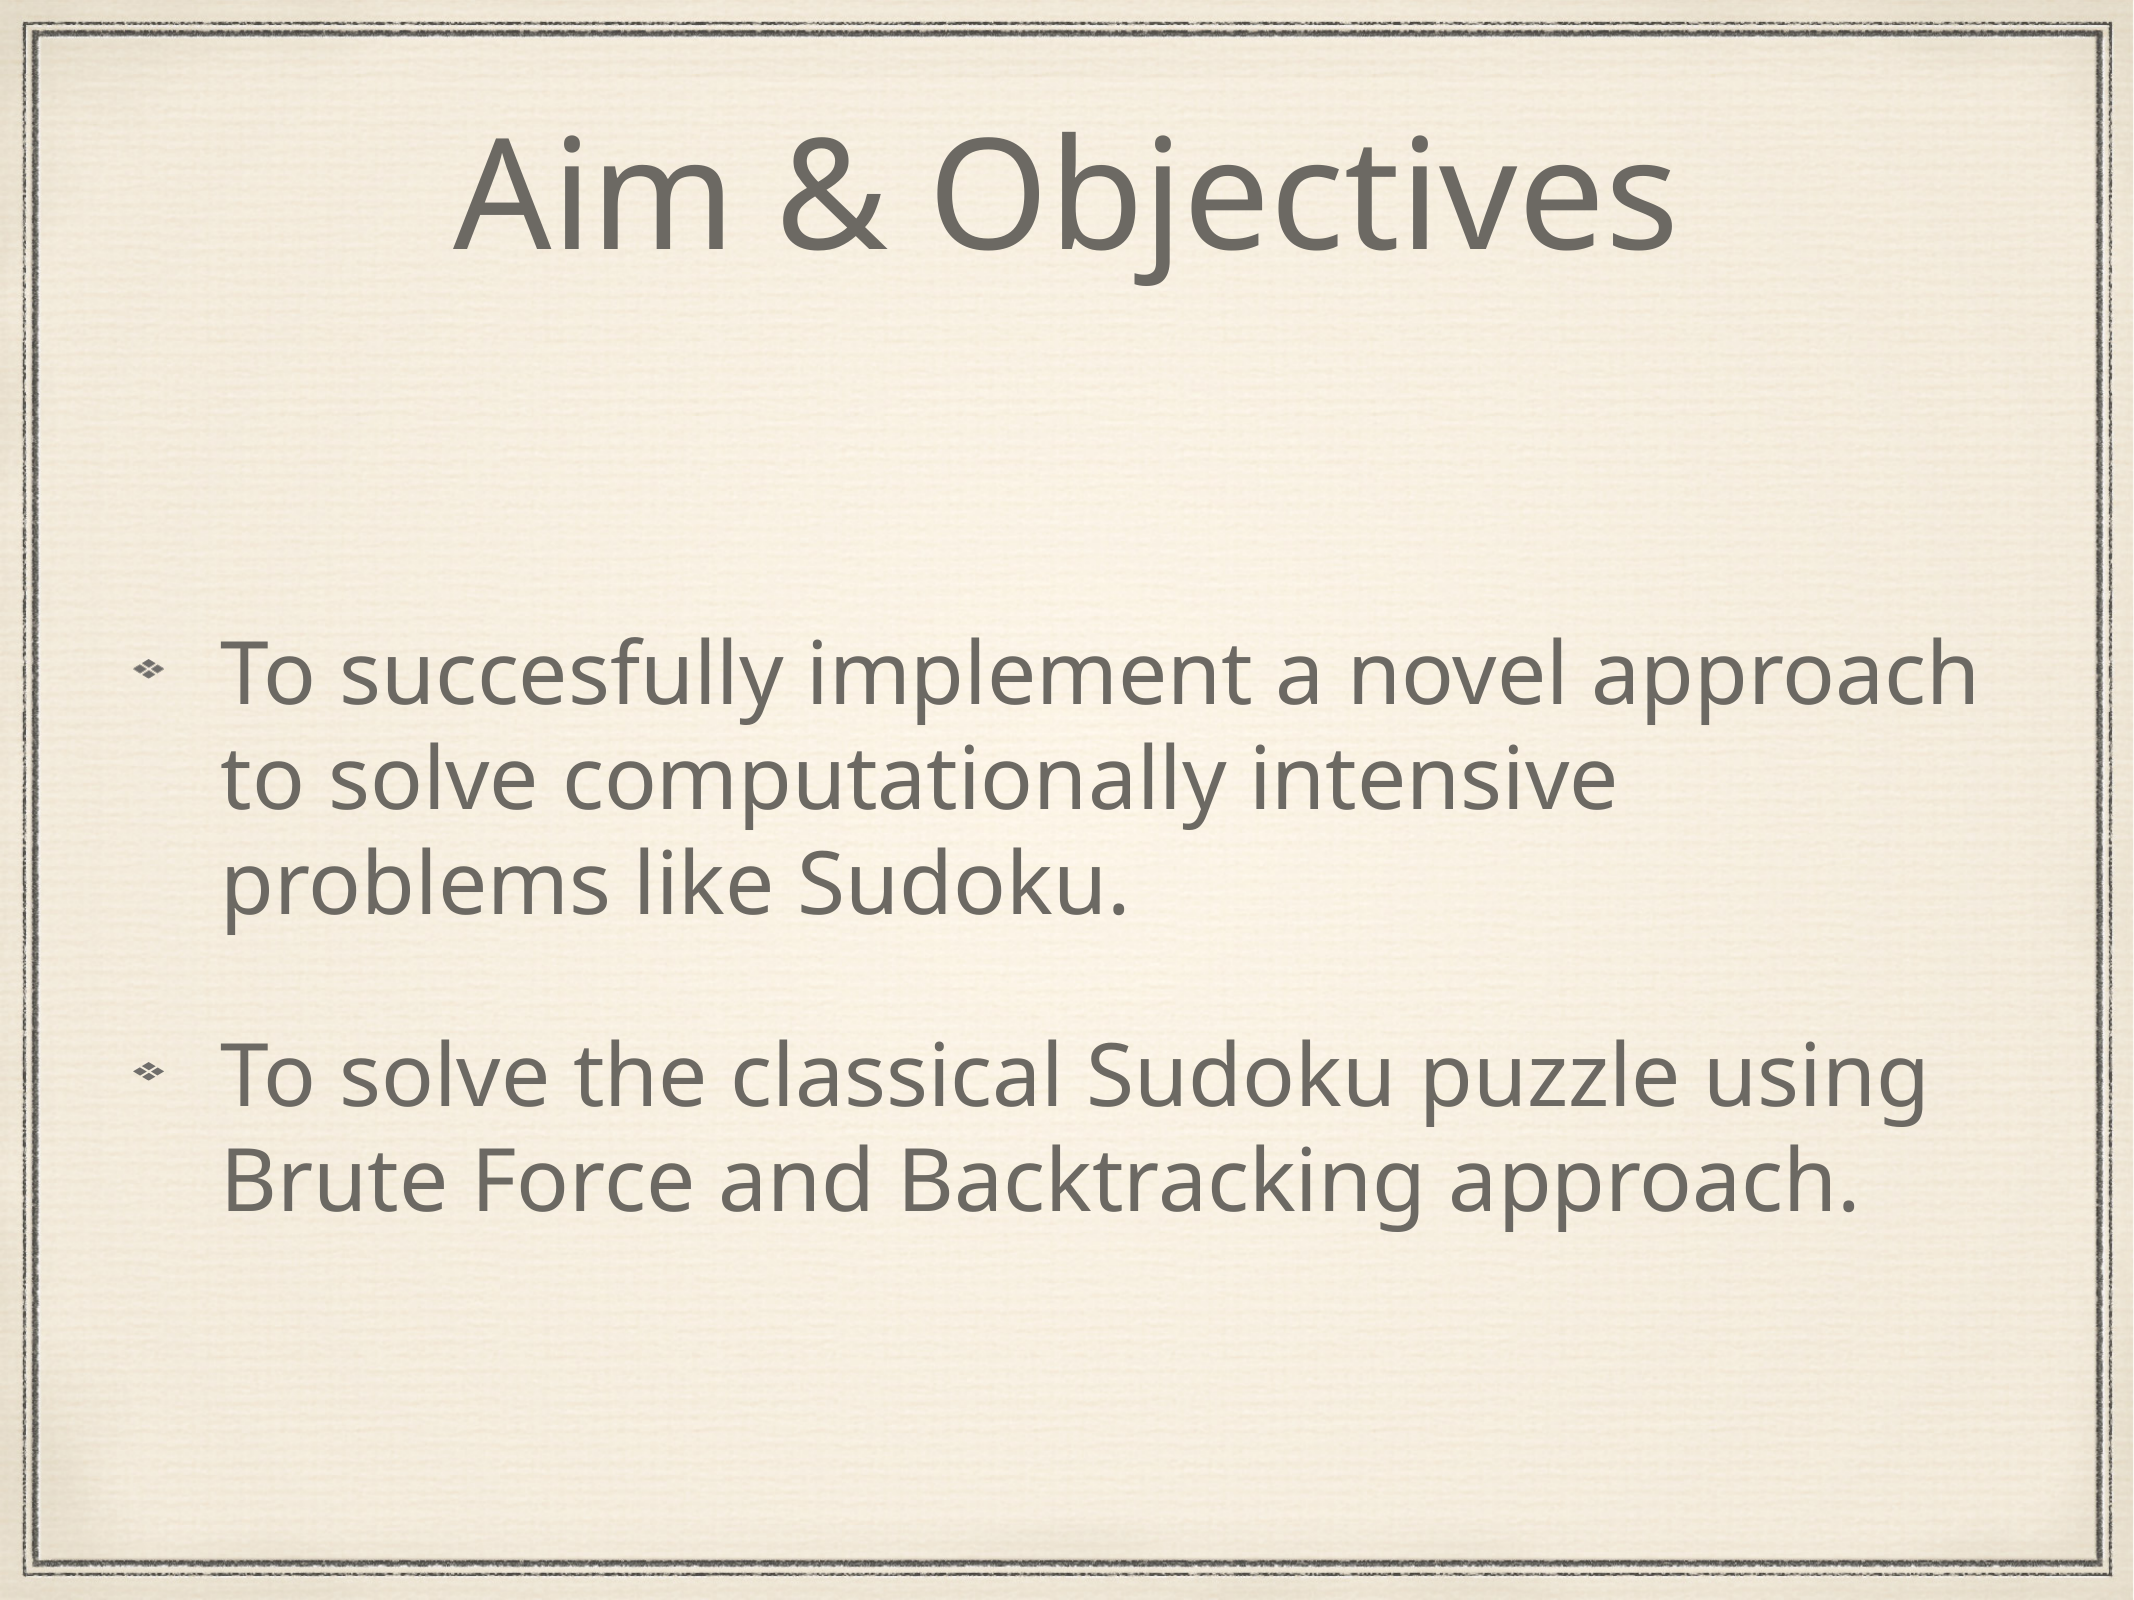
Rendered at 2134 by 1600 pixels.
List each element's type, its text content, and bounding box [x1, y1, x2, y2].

title Aim & Objectives [124, 61, 2009, 313]
picture [0, 0, 2134, 1600]
list To succesfully implement a novel approach to solve computationally intensive problems like Sudoku. To solve the classical Sudoku puzzle using Brute Force and Backtracking approach. [124, 453, 2009, 1393]
